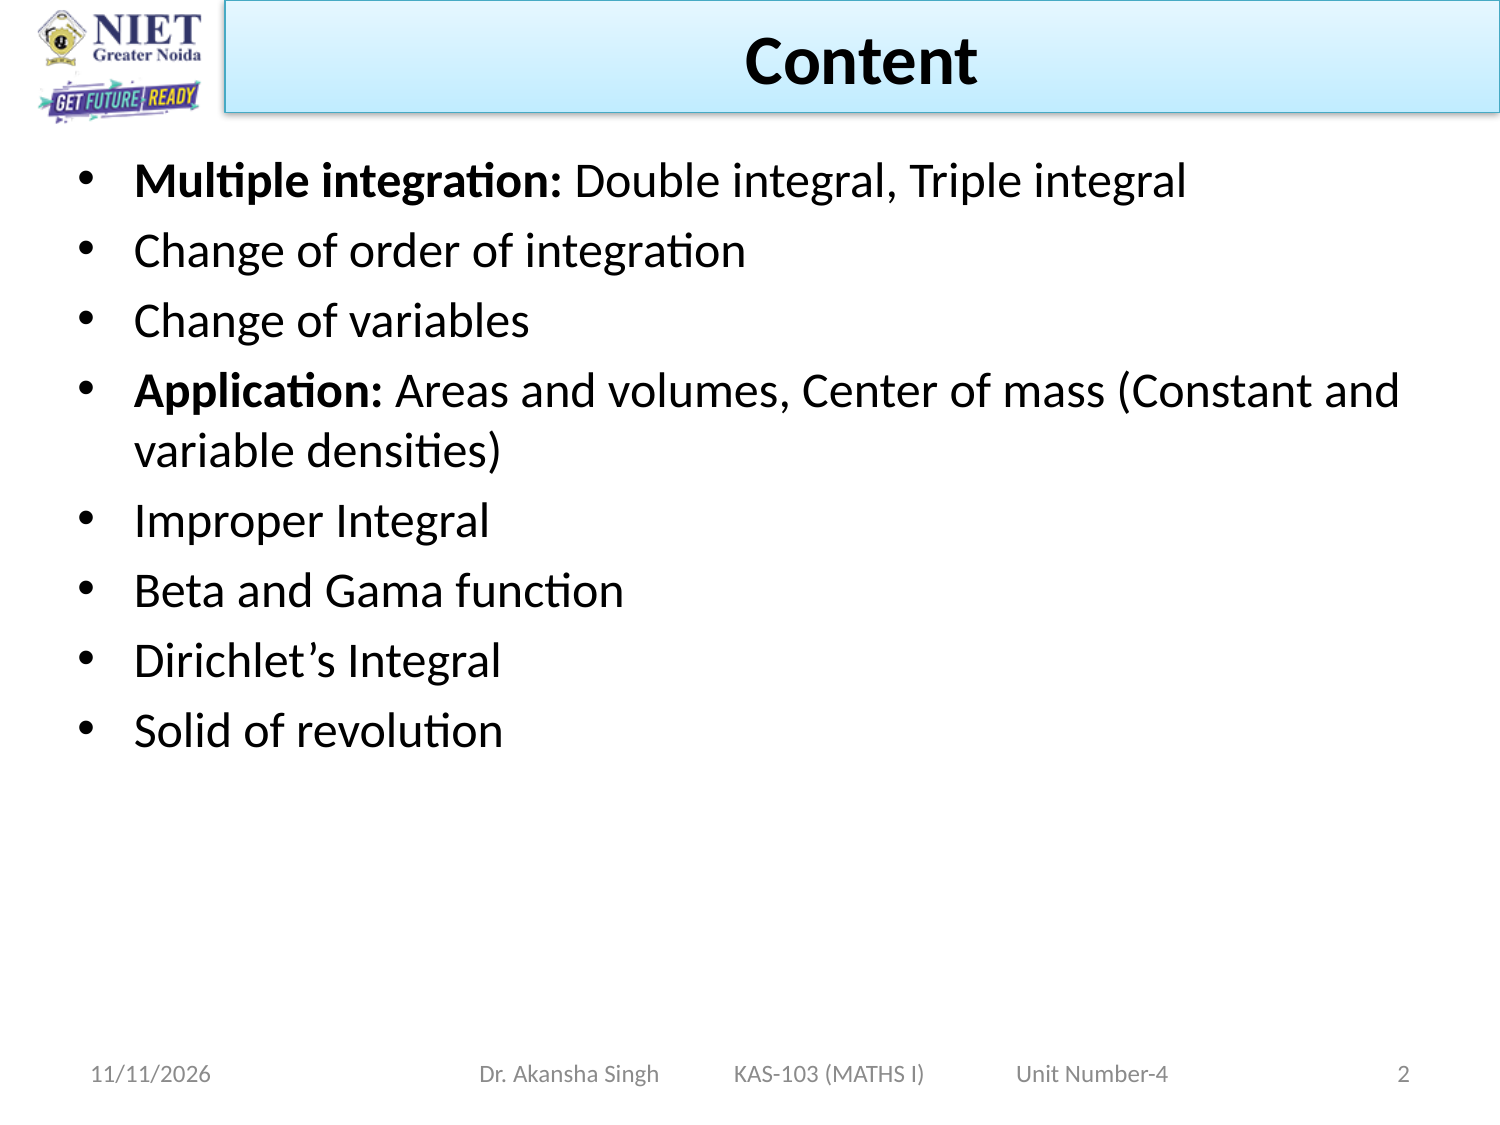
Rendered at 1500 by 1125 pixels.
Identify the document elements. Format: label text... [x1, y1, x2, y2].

text_box Content [238, 0, 1500, 113]
slide_number 2 [1238, 1042, 1425, 1103]
list Multiple integration: Double integral, Triple integral Change of order of integration Change of variables Application: Areas and volumes, Center of mass (Constant and variable densities) Improper Integral Beta and Gama function Dirichlet’s Integral Solid of revolution [62, 139, 1500, 963]
footer Dr. Akansha Singh KAS-103 (MATHS I) Unit Number-4 [412, 1042, 1238, 1103]
picture [0, 0, 238, 135]
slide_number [75, 1042, 412, 1103]
